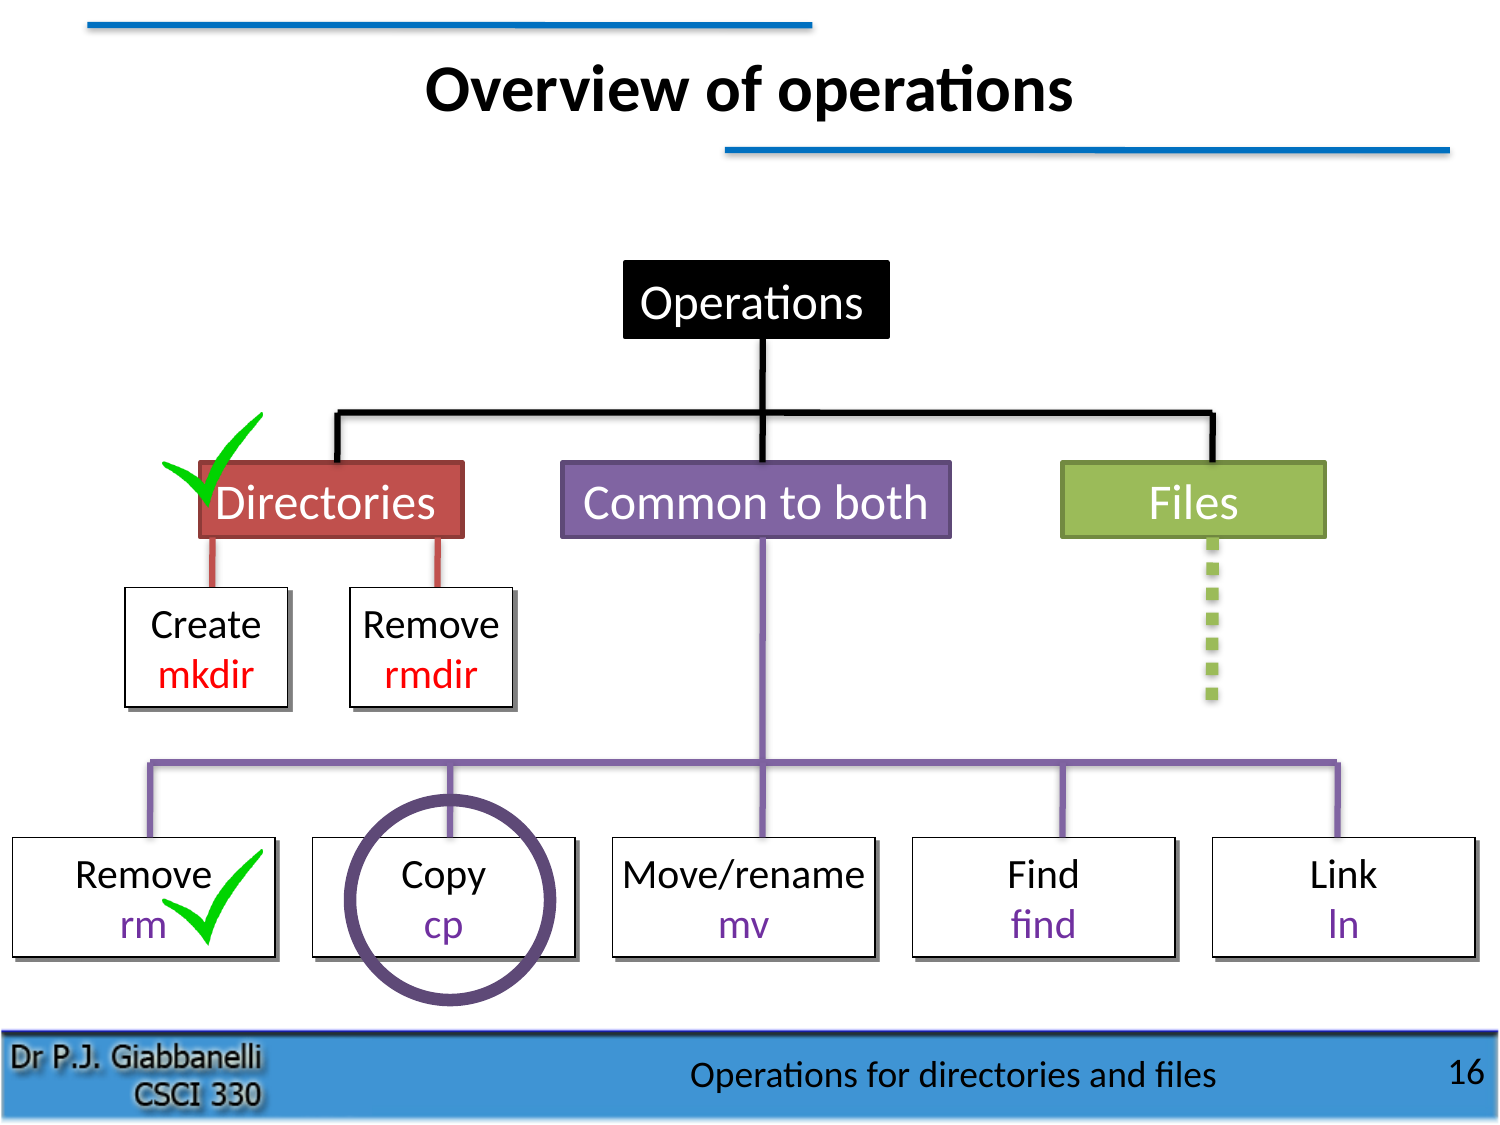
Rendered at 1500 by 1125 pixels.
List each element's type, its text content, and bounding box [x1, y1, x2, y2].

text_box Remove rmdir [349, 587, 513, 708]
picture [162, 412, 263, 508]
text_box Remove rm [12, 837, 275, 958]
text_box Common to both [560, 460, 952, 539]
text_box Copy cp [532, 837, 575, 958]
text_box Move/rename mv [612, 837, 875, 958]
text_box Copy cp [312, 837, 368, 958]
text_box Operations [623, 260, 890, 339]
picture [162, 849, 263, 946]
picture [0, 1026, 1500, 1125]
text_box Overview of operations [0, 37, 1500, 133]
text_box Directories [198, 460, 465, 539]
text_box [347, 805, 553, 1003]
text_box Link ln [1212, 837, 1475, 958]
text_box Files [1060, 460, 1327, 539]
text_box Create mkdir [124, 587, 288, 708]
text_box Find find [912, 837, 1175, 958]
